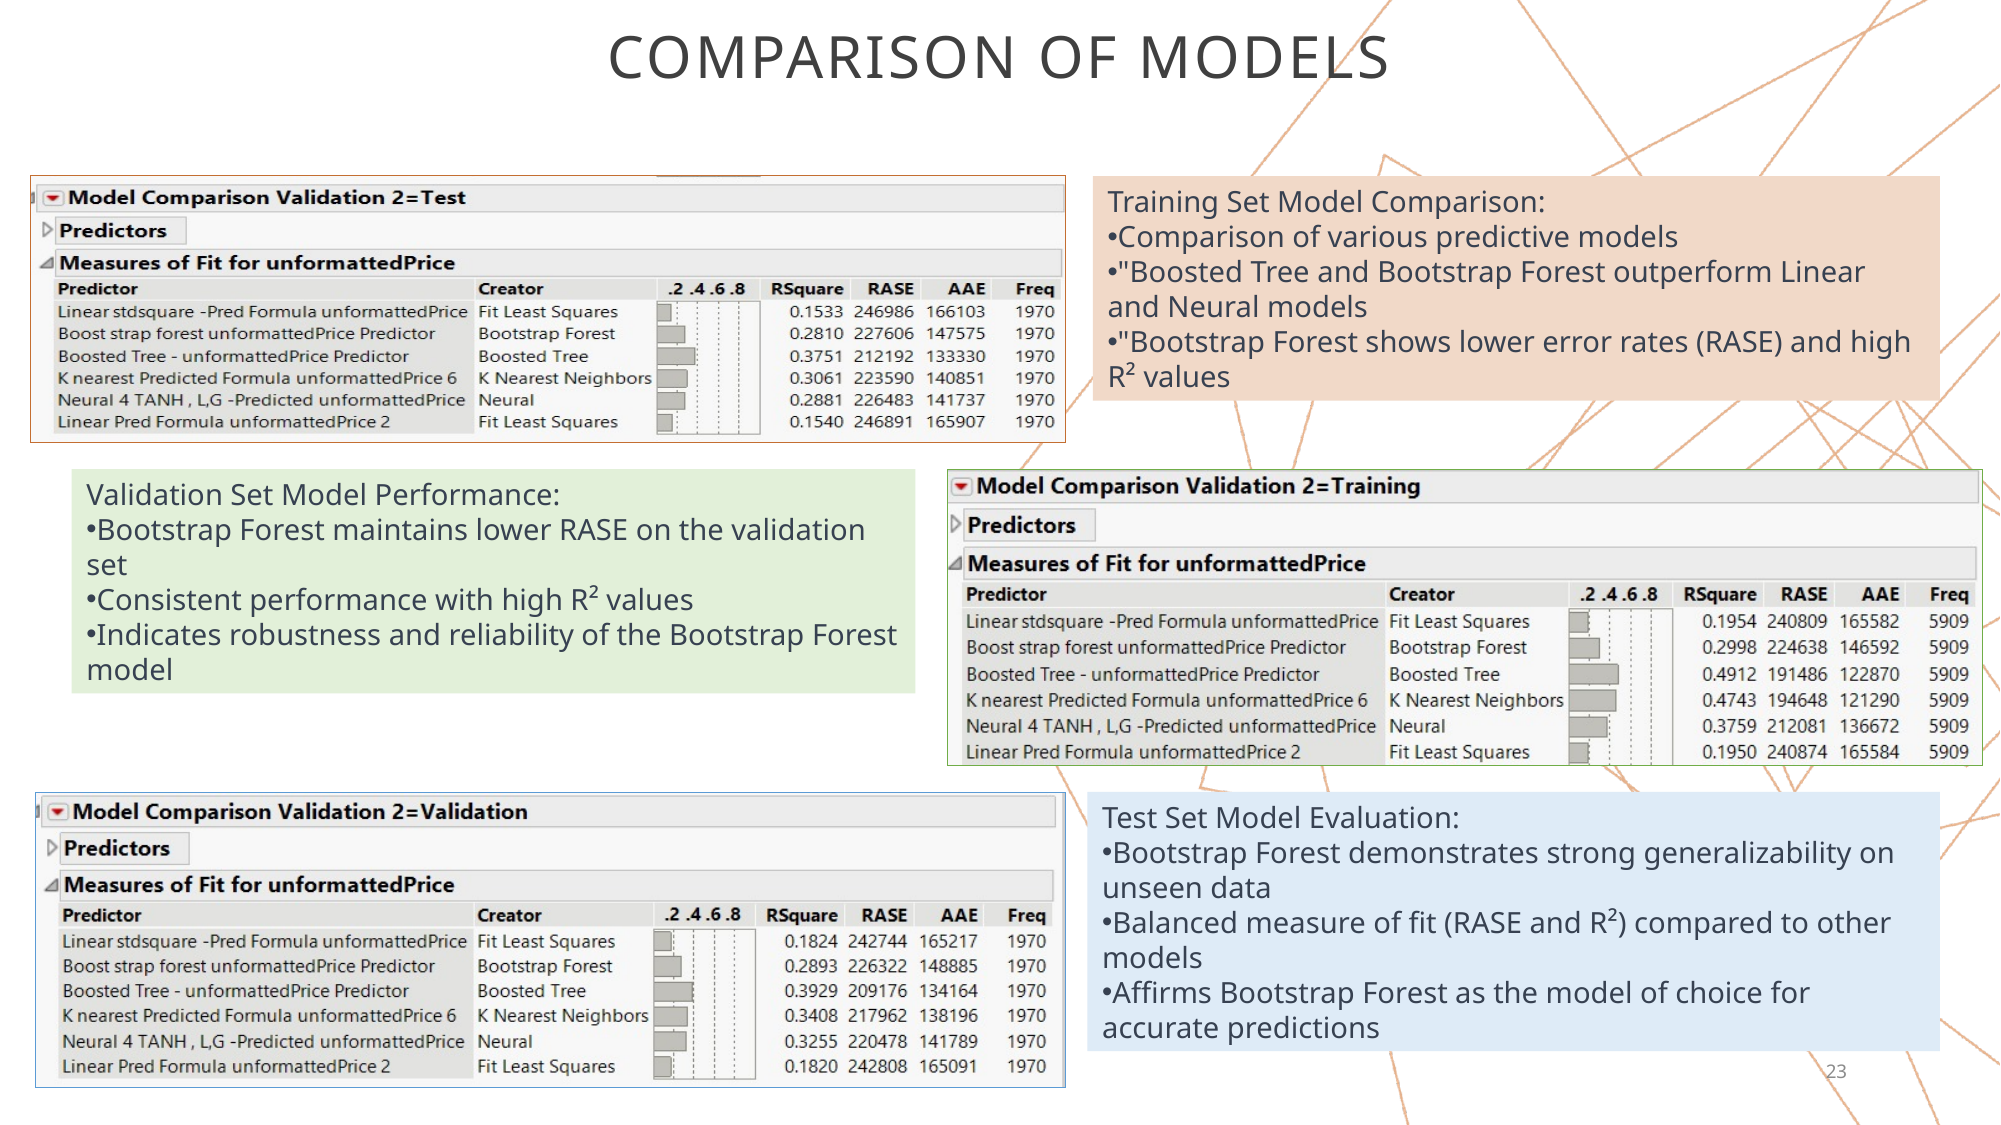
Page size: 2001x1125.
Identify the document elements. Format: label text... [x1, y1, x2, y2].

text_box Training Set Model Comparison: Comparison of various predictive models "Boosted Tree and Bootstrap Forest outperform Linear and Neural models "Bootstrap Forest shows lower error rates (RASE) and high R² values [1092, 176, 1940, 401]
picture [30, 0, 2000, 1125]
title Comparison OF MODELS [248, 4, 1750, 115]
text_box 23 [1412, 1042, 1863, 1103]
text_box Validation Set Model Performance: Bootstrap Forest maintains lower RASE on the validation set Consistent performance with high R² values Indicates robustness and reliability of the Bootstrap Forest model [71, 469, 916, 694]
text_box Test Set Model Evaluation: Bootstrap Forest demonstrates strong generalizability on unseen data Balanced measure of fit (RASE and R²) compared to other models Affirms Bootstrap Forest as the model of choice for accurate predictions [1087, 791, 1940, 1052]
